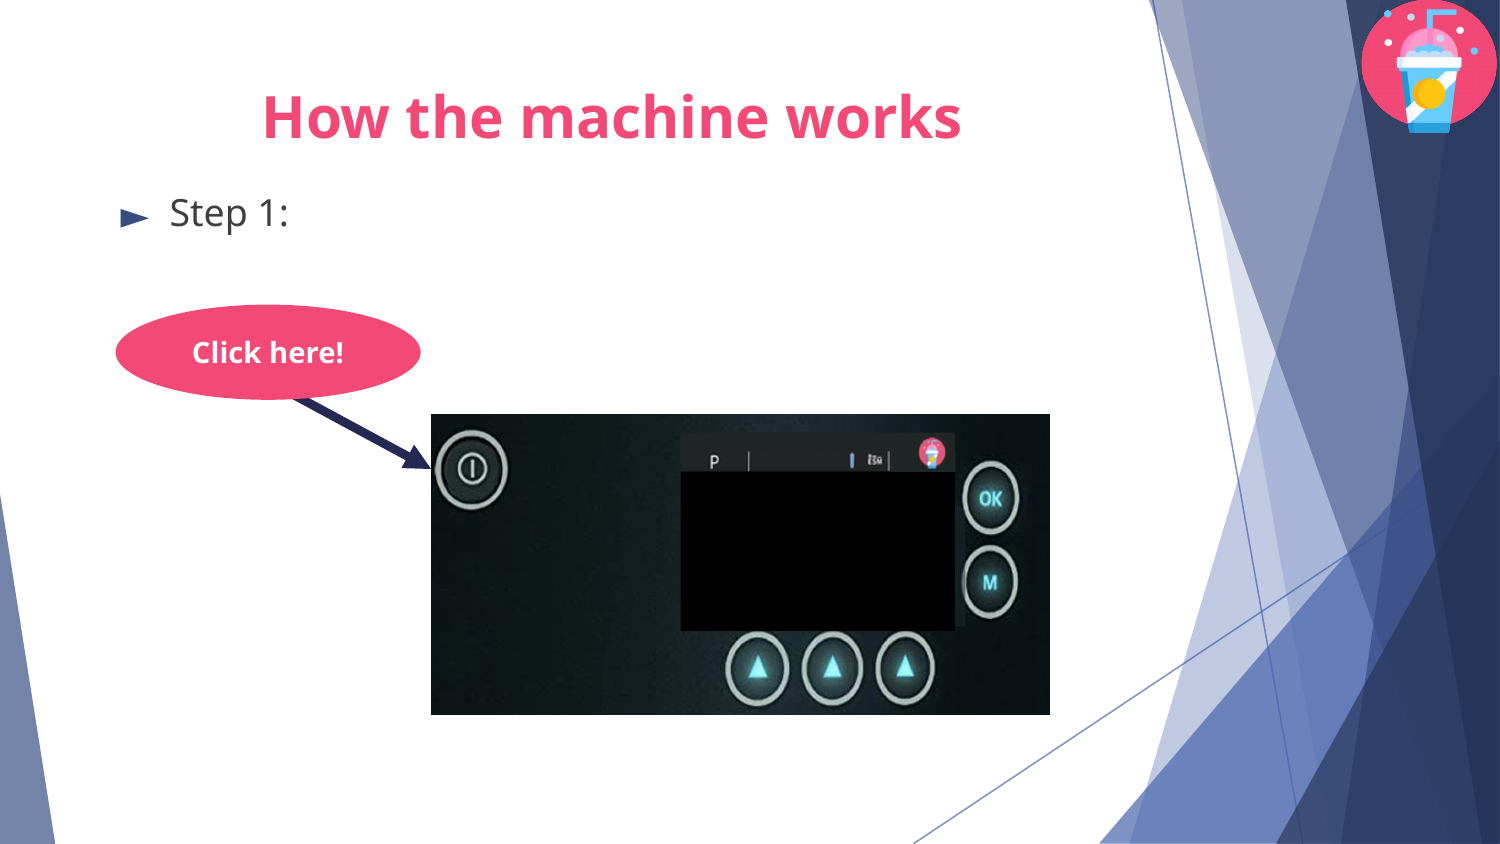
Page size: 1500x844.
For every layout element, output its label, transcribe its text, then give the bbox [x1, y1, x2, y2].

title How the machine works [83, 75, 1141, 183]
picture [430, 414, 1050, 716]
picture [1358, 0, 1500, 133]
text_box Click here! [115, 304, 421, 400]
list Step 1: [83, 183, 1141, 661]
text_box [280, 387, 432, 470]
